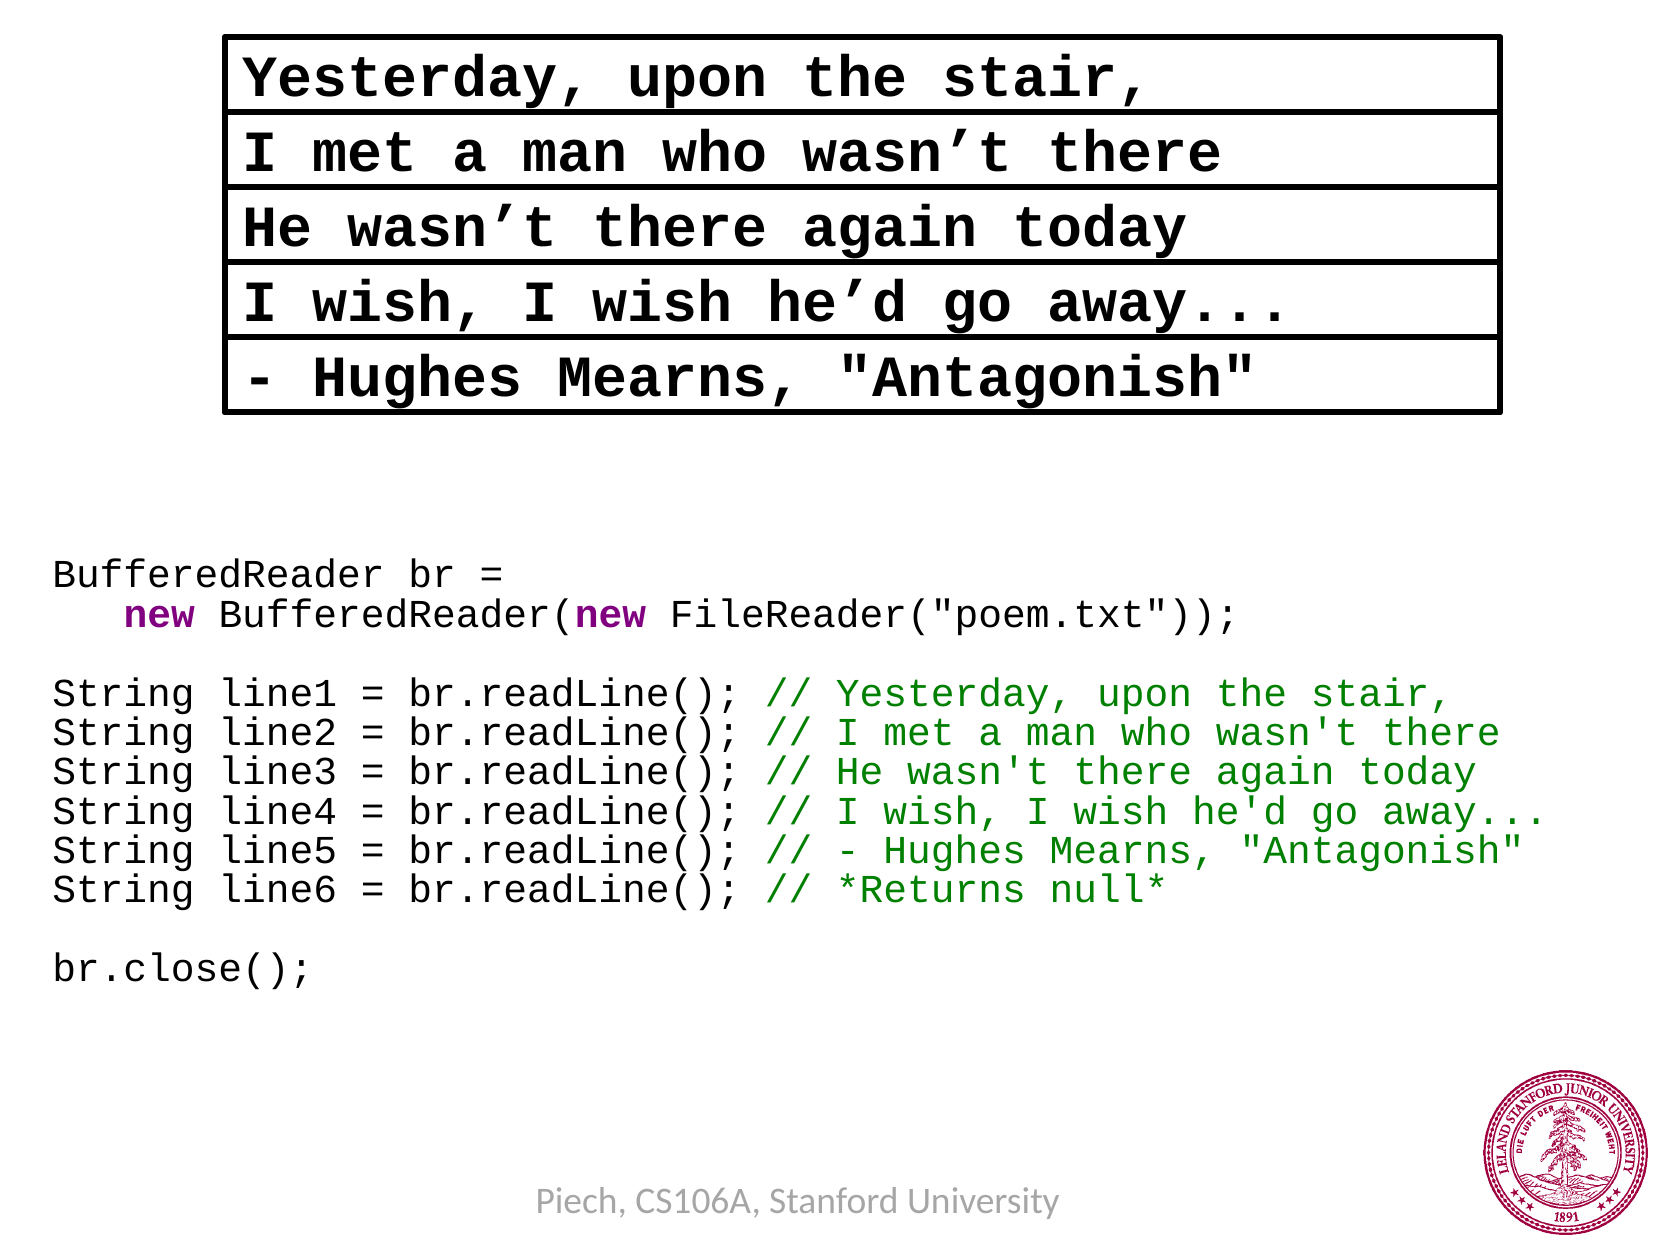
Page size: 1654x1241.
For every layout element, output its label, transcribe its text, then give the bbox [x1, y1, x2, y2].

text_box BufferedReader br = new BufferedReader(new FileReader("poem.txt")); String line1 = br.readLine(); // Yesterday, upon the stair, String line2 = br.readLine(); // I met a man who wasn't there String line3 = br.readLine(); // He wasn't there again today String line4 = br.readLine(); // I wish, I wish he'd go away... String line5 = br.readLine(); // - Hughes Mearns, "Antagonish" String line6 = br.readLine(); // *Returns null* br.close(); [37, 493, 1613, 1200]
picture [1483, 1070, 1648, 1235]
text_box [224, 37, 1500, 413]
